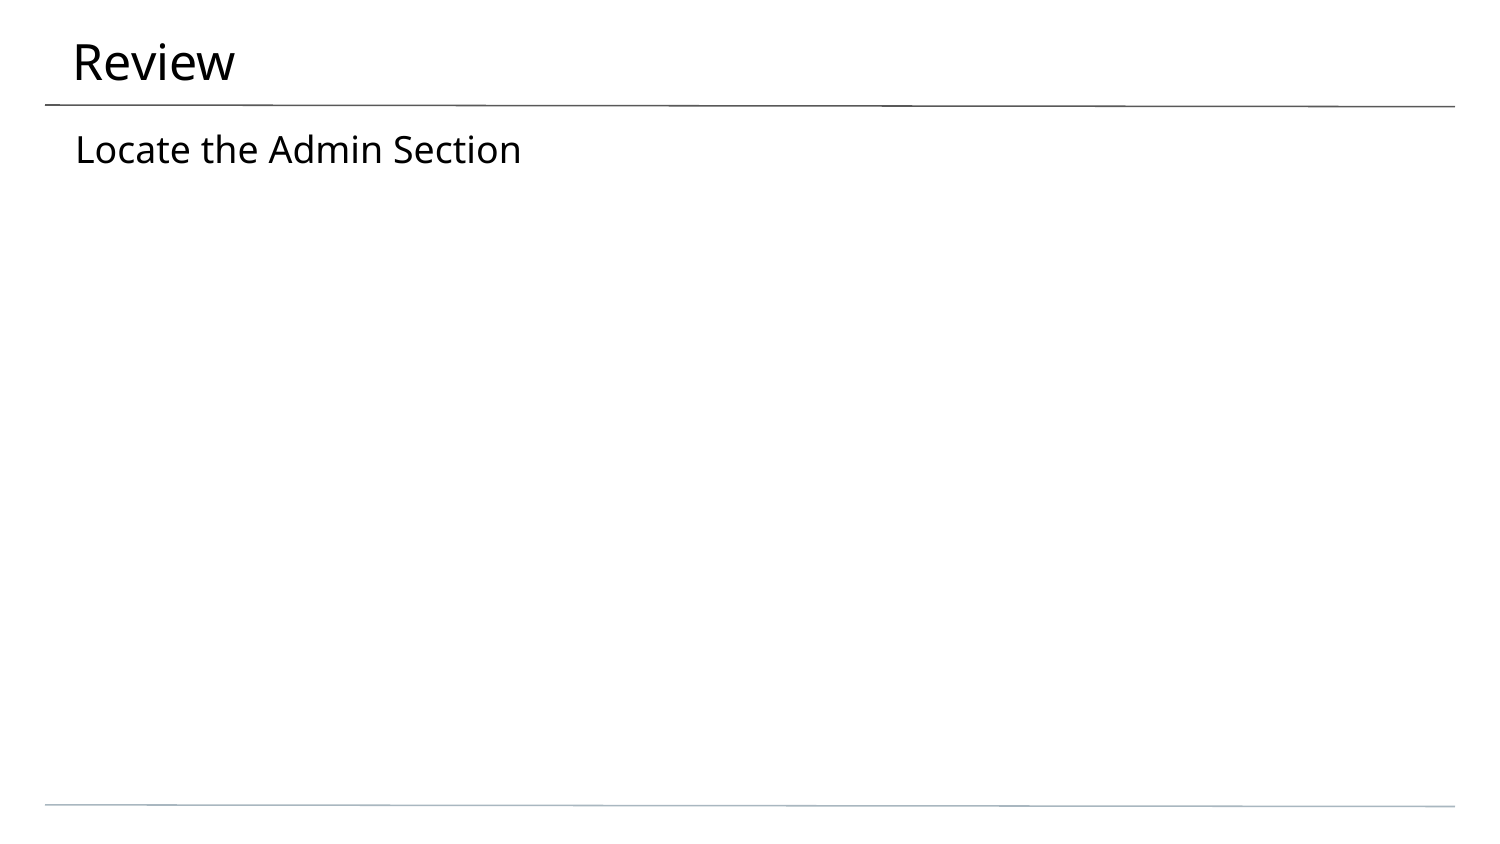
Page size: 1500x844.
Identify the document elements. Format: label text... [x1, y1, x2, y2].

subtitle Locate the Admin Section [0, 110, 1500, 171]
title Review [0, 0, 1500, 88]
